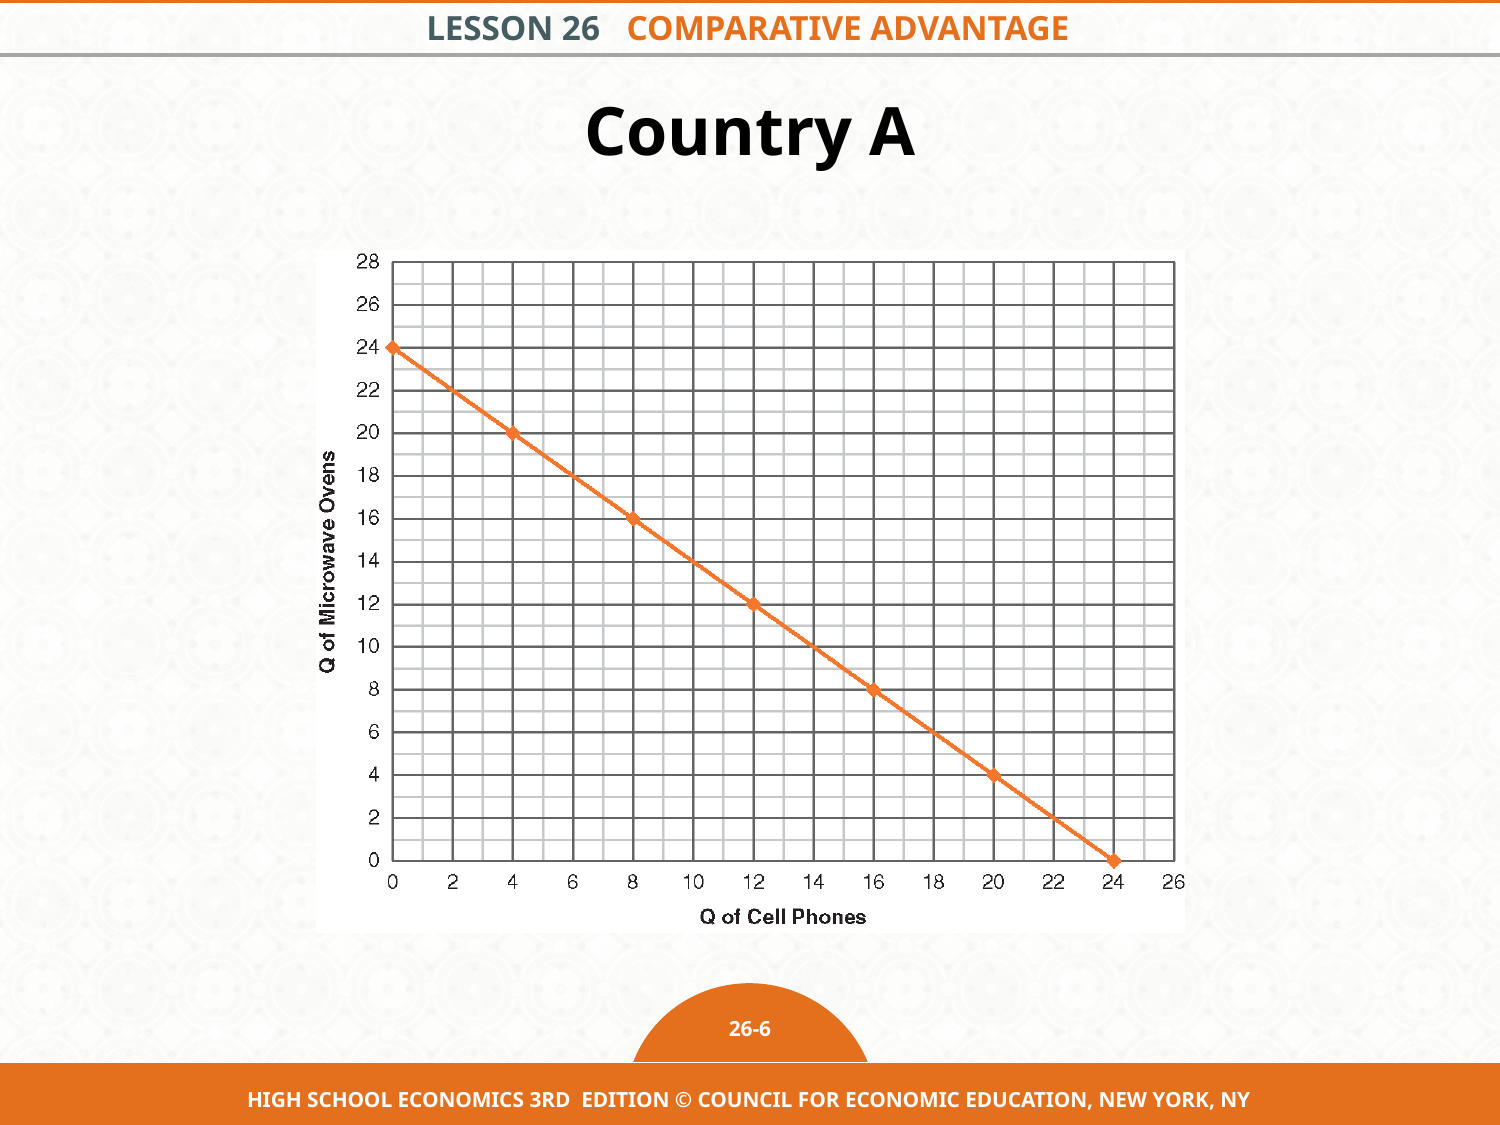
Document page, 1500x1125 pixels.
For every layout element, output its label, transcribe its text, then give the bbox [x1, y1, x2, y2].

title Country A [75, 57, 1425, 200]
picture [0, 3, 1500, 53]
picture [0, 57, 1500, 1062]
